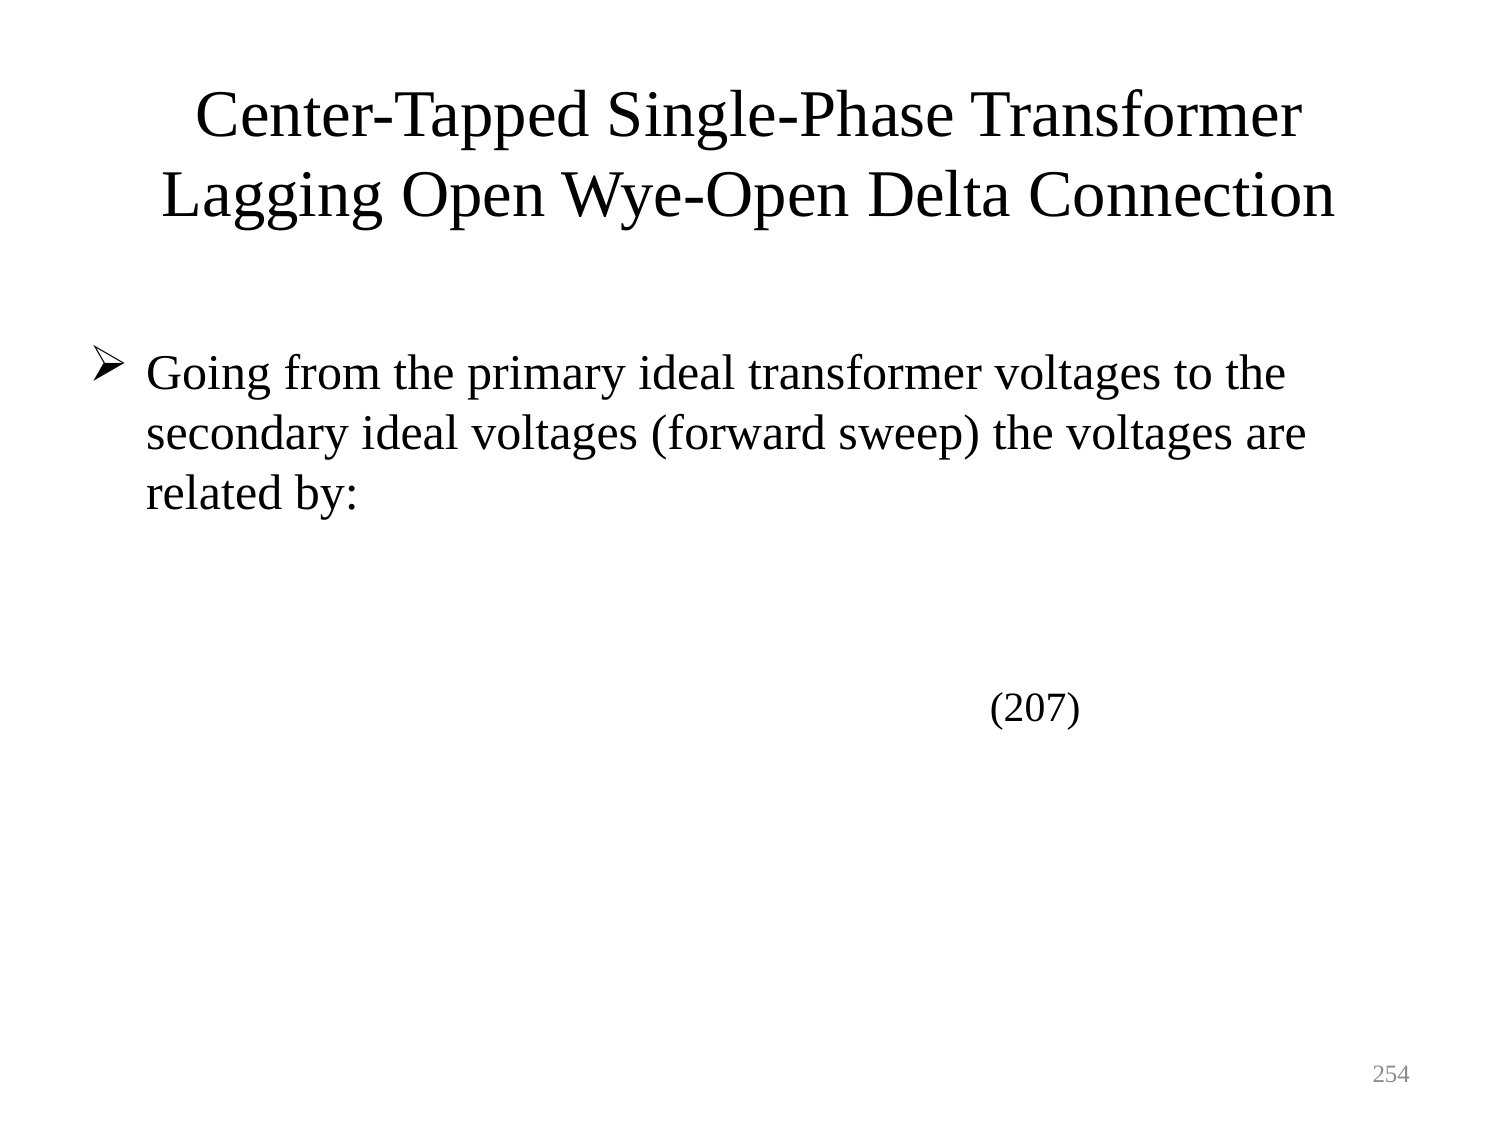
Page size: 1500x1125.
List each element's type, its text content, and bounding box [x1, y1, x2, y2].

text_box Center-Tapped Single-Phase Transformer Lagging Open Wye-Open Delta Connection [0, 62, 1500, 238]
slide_number 254 [1074, 1042, 1425, 1103]
